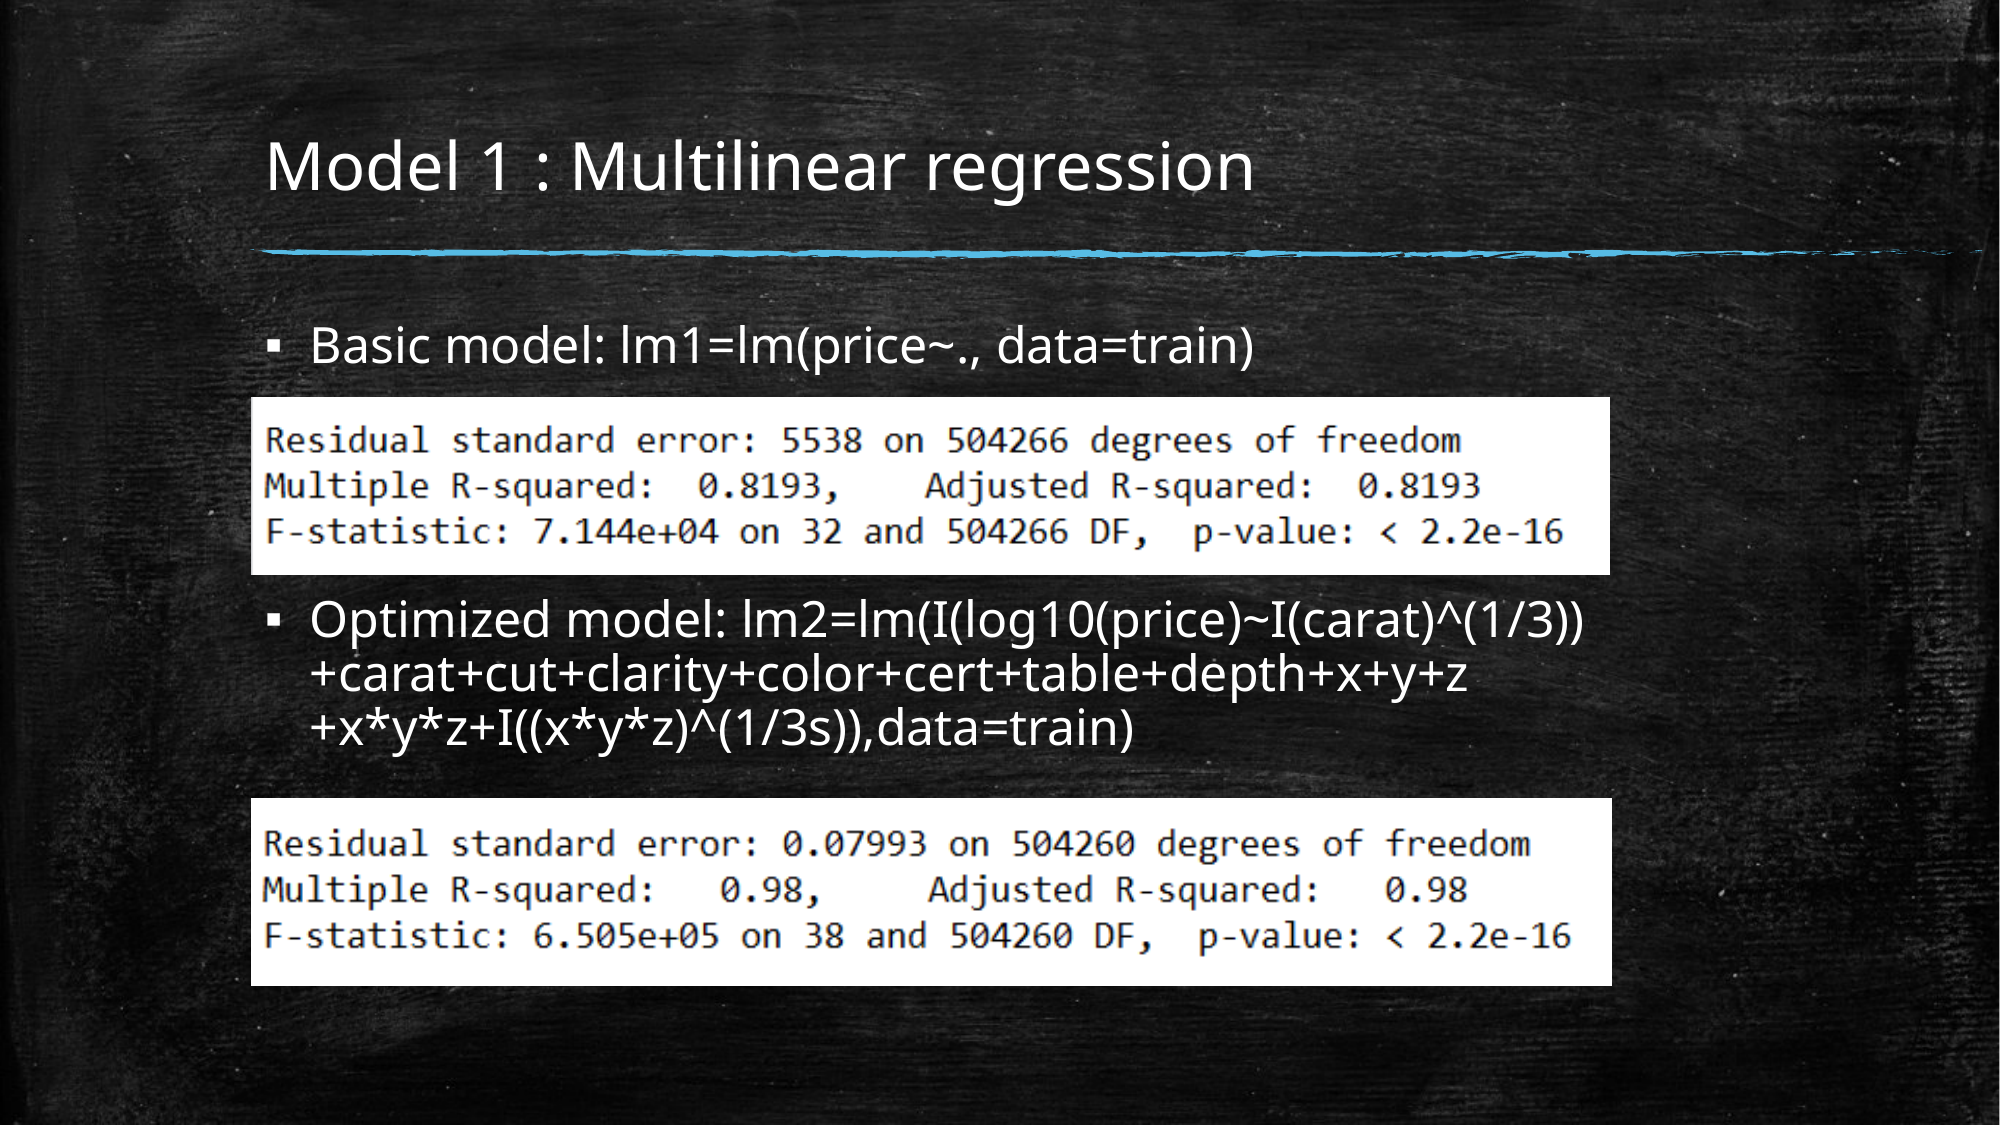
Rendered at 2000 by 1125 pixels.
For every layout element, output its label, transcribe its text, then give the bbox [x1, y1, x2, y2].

picture [251, 798, 1612, 986]
list Basic model: lm1=lm(price~., data=train) ) Optimized model: lm2=lm(I(log10(price)~I(carat)^(1/3))+carat+cut+clarity+color+cert+table+depth+x+y+z +x*y*z+I((x*y*z)^(1/3s)),data=train) [249, 312, 1910, 1013]
picture [251, 397, 1610, 575]
title Model 1 : Multilinear regression [249, 45, 1750, 213]
